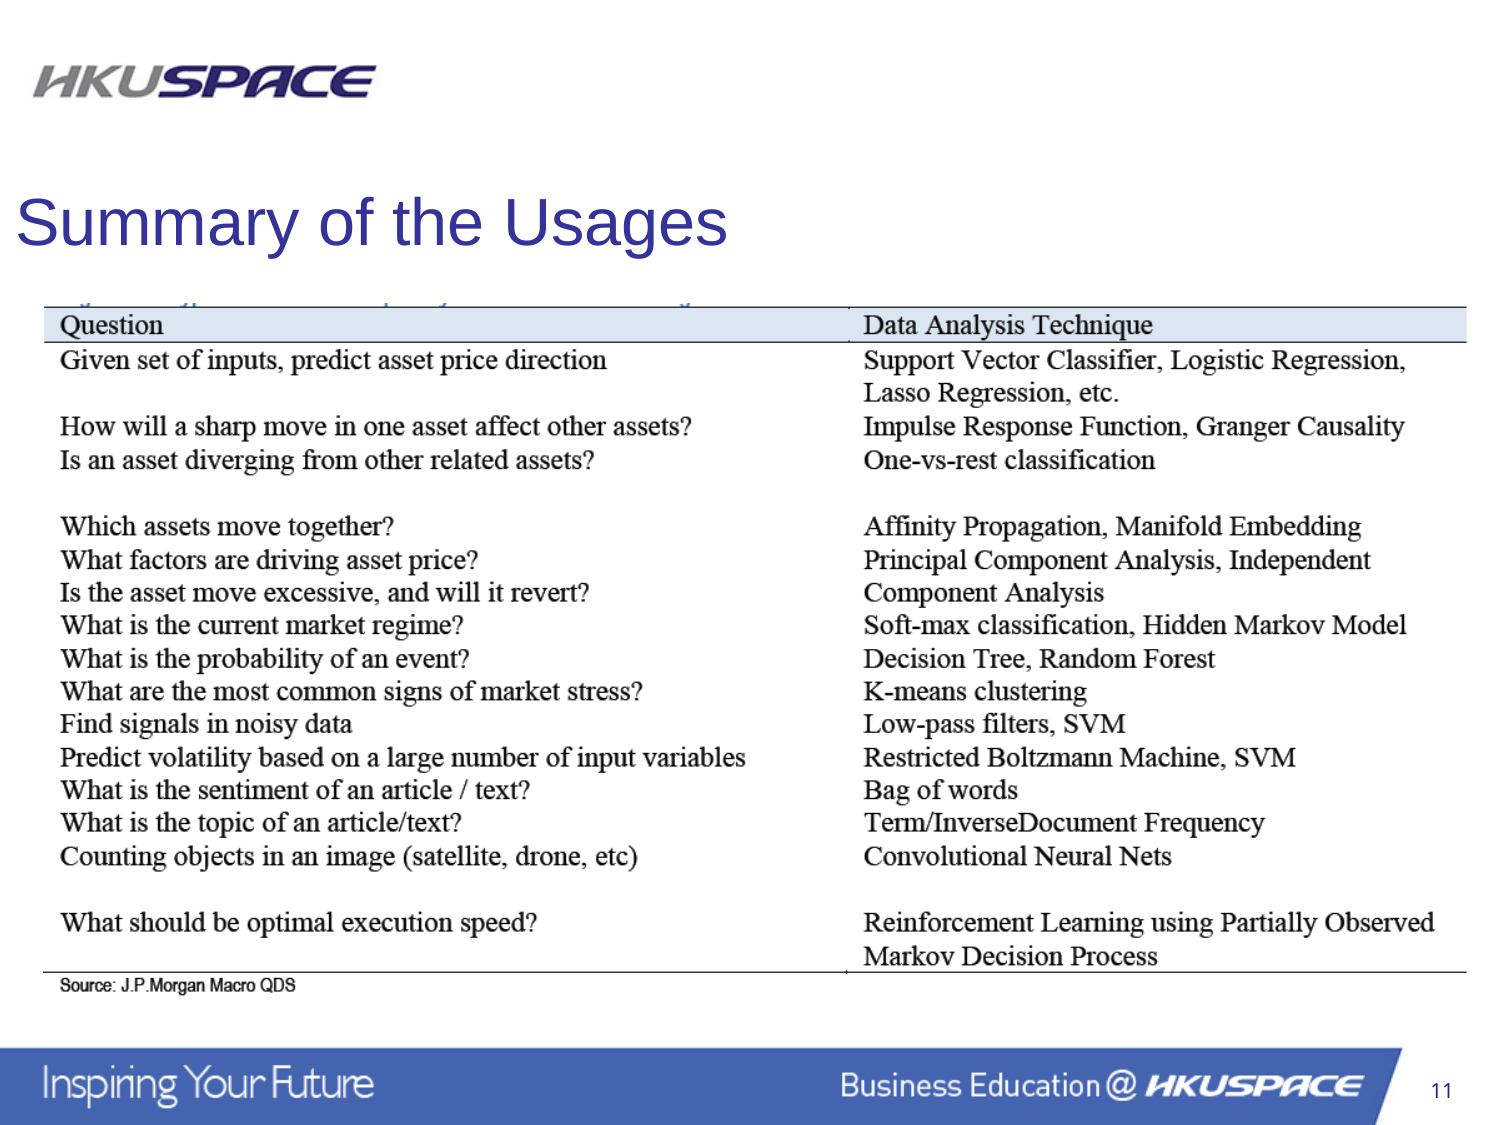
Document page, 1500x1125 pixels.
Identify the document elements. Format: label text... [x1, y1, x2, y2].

title Summary of the Usages [0, 101, 1325, 266]
picture [0, 0, 1500, 1125]
slide_number 11 [1415, 1070, 1499, 1125]
